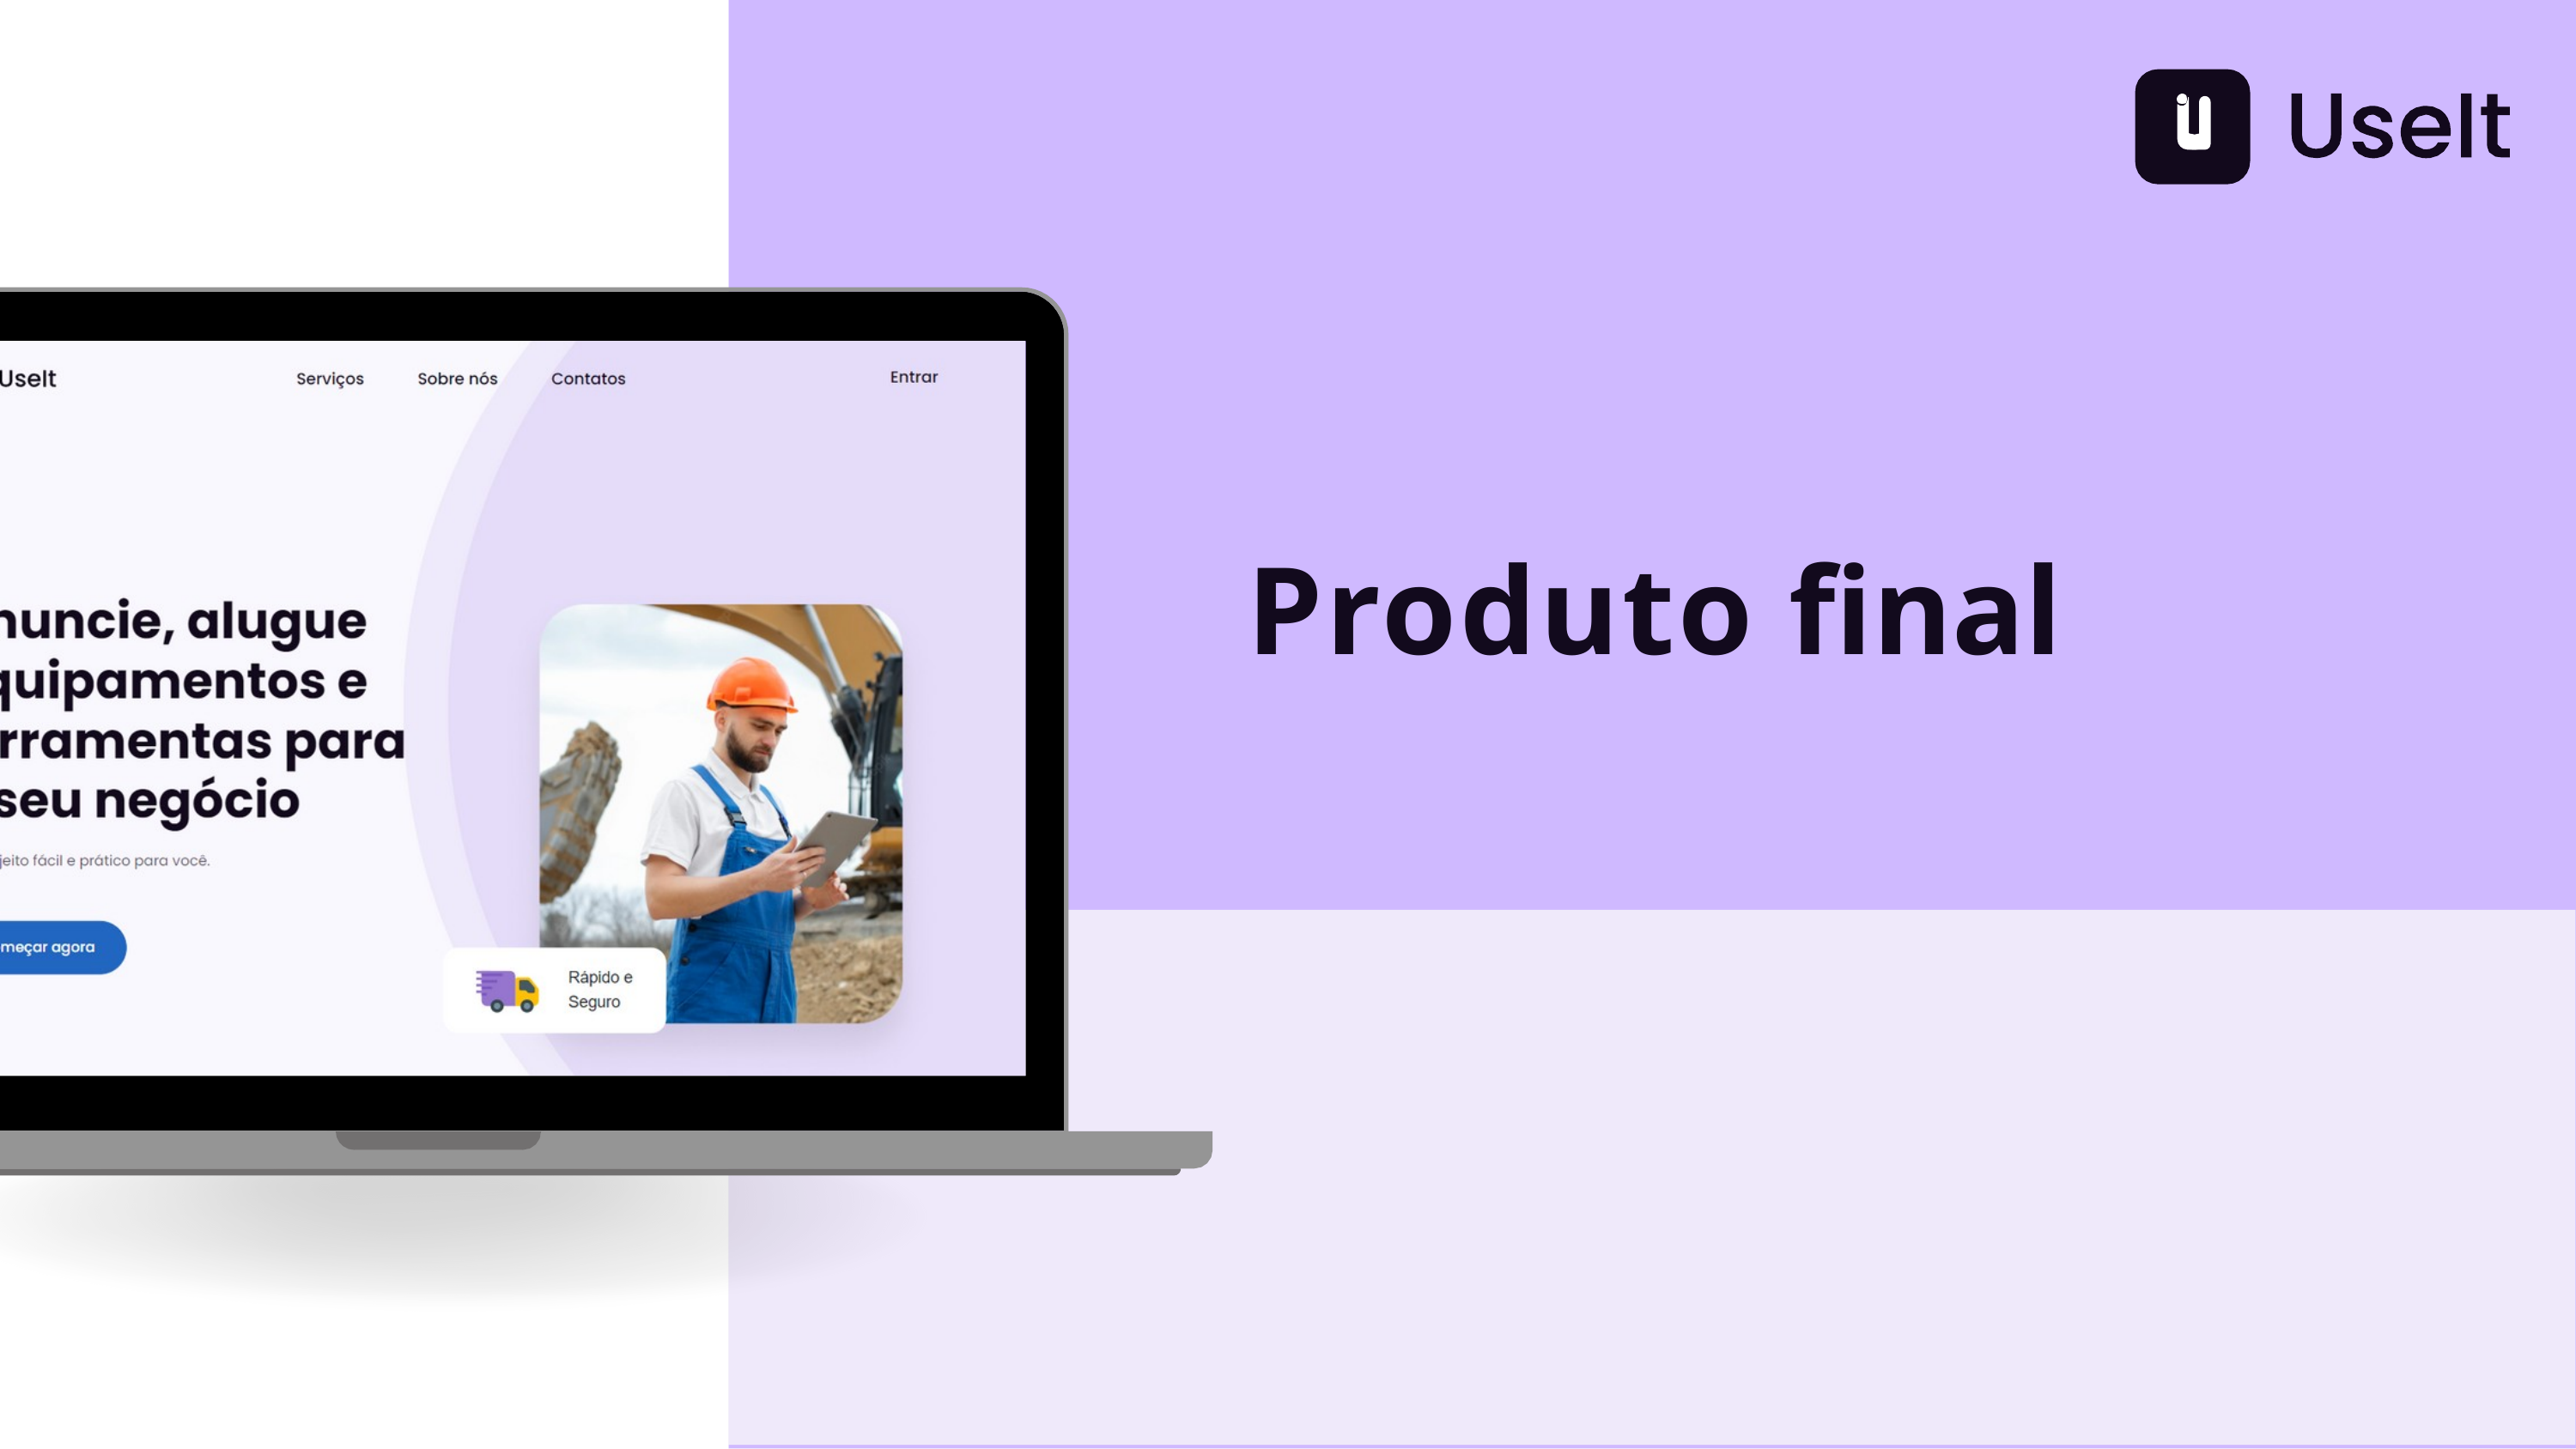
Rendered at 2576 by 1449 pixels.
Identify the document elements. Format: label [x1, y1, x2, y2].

text_box [0, 0, 2576, 1449]
